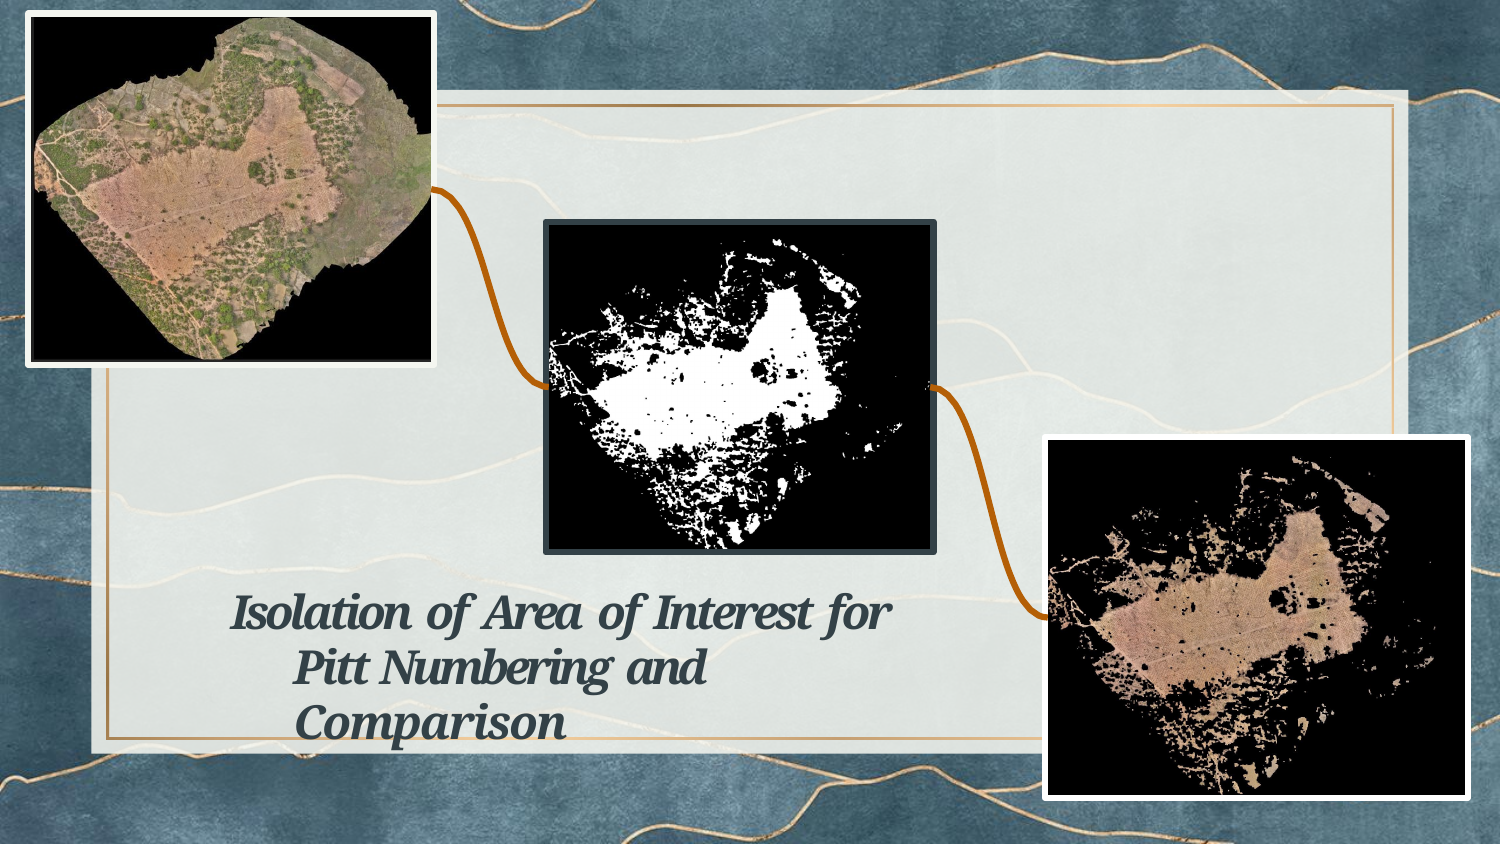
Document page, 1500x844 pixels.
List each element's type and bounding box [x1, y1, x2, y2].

picture [0, 0, 1500, 844]
text_box [24, 10, 1472, 802]
